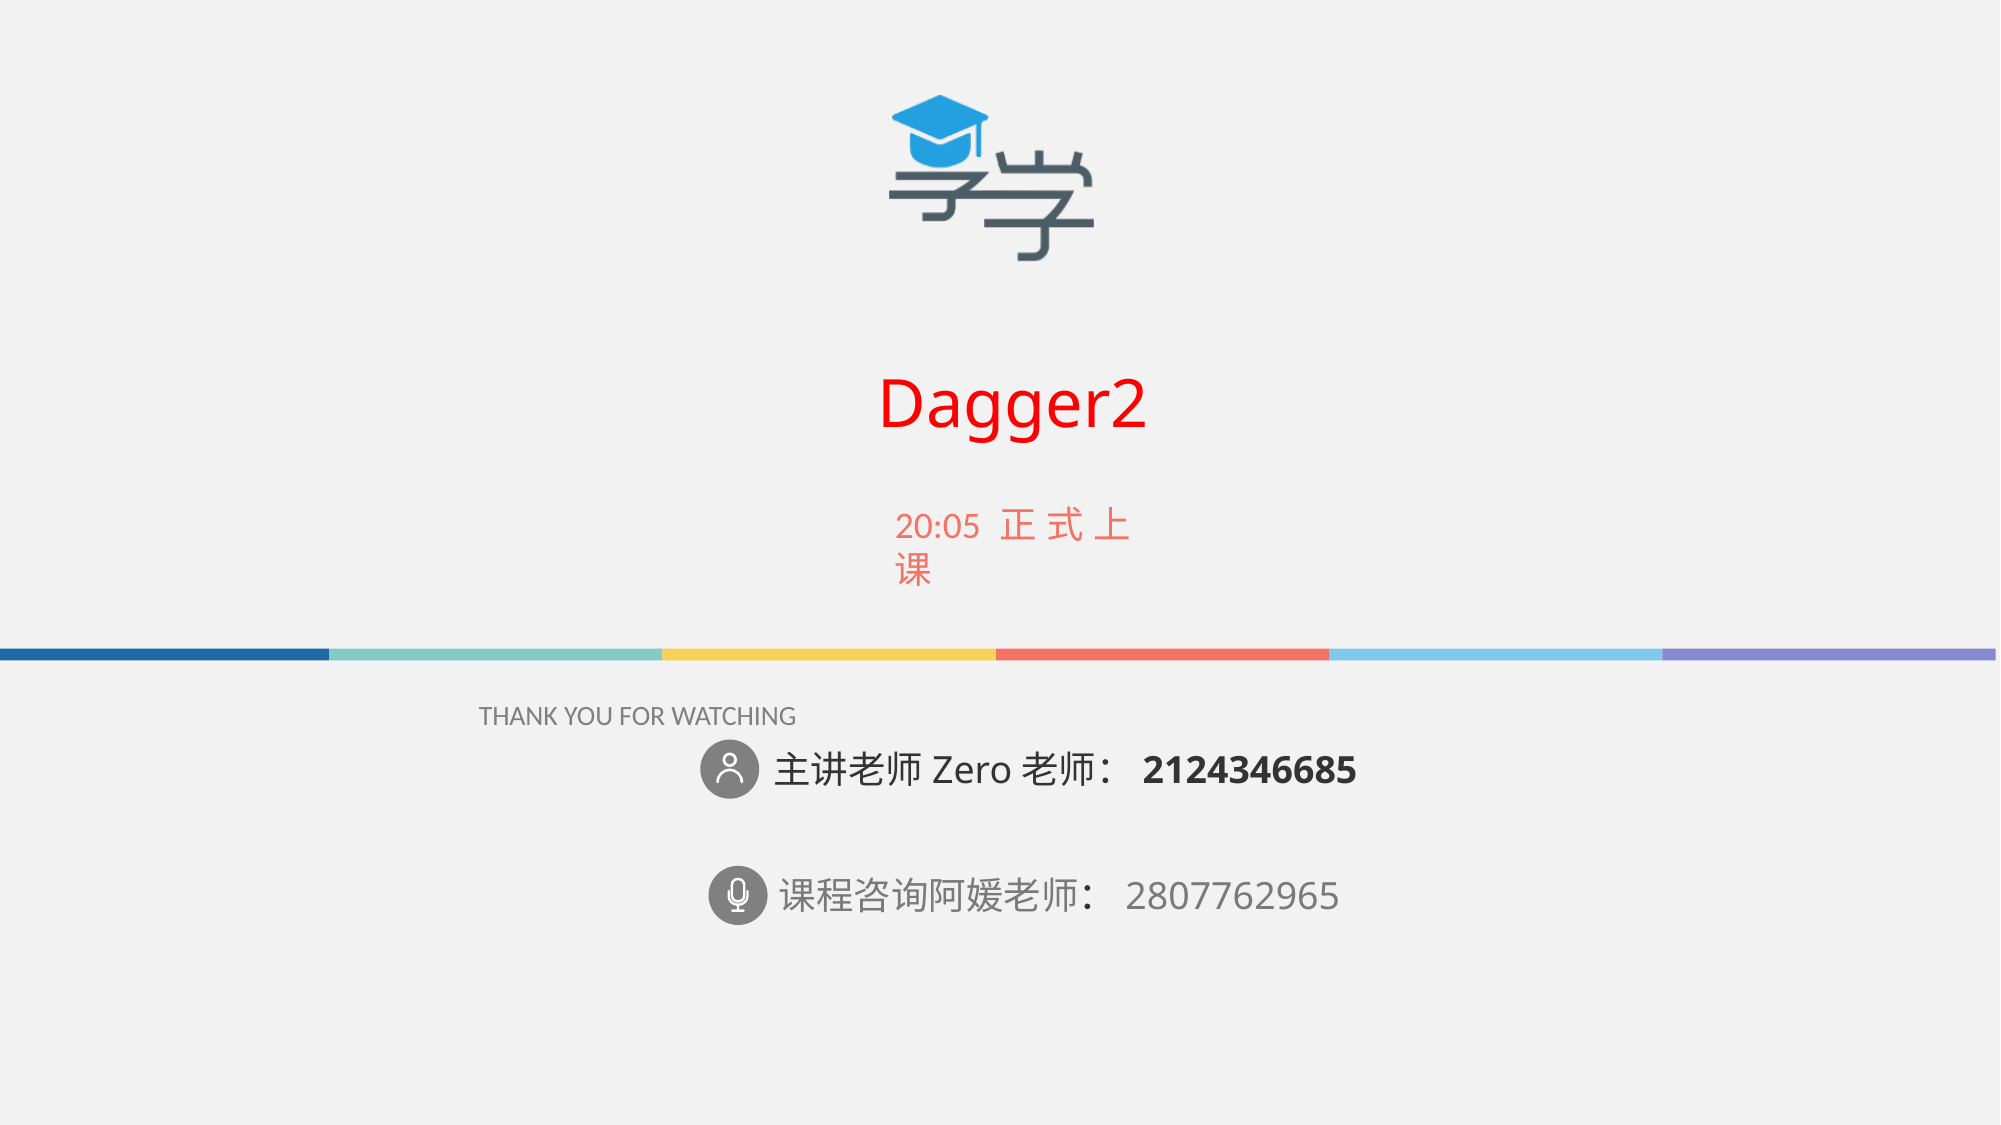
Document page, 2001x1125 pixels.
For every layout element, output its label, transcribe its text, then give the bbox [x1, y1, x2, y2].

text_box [708, 864, 1354, 926]
text_box THANK YOU FOR WATCHING [463, 690, 1465, 739]
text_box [700, 738, 1372, 800]
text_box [0, 648, 1997, 661]
text_box 20:05正式上课 [880, 494, 1146, 554]
text_box Dagger2 [364, 305, 1663, 448]
picture [881, 68, 1101, 288]
